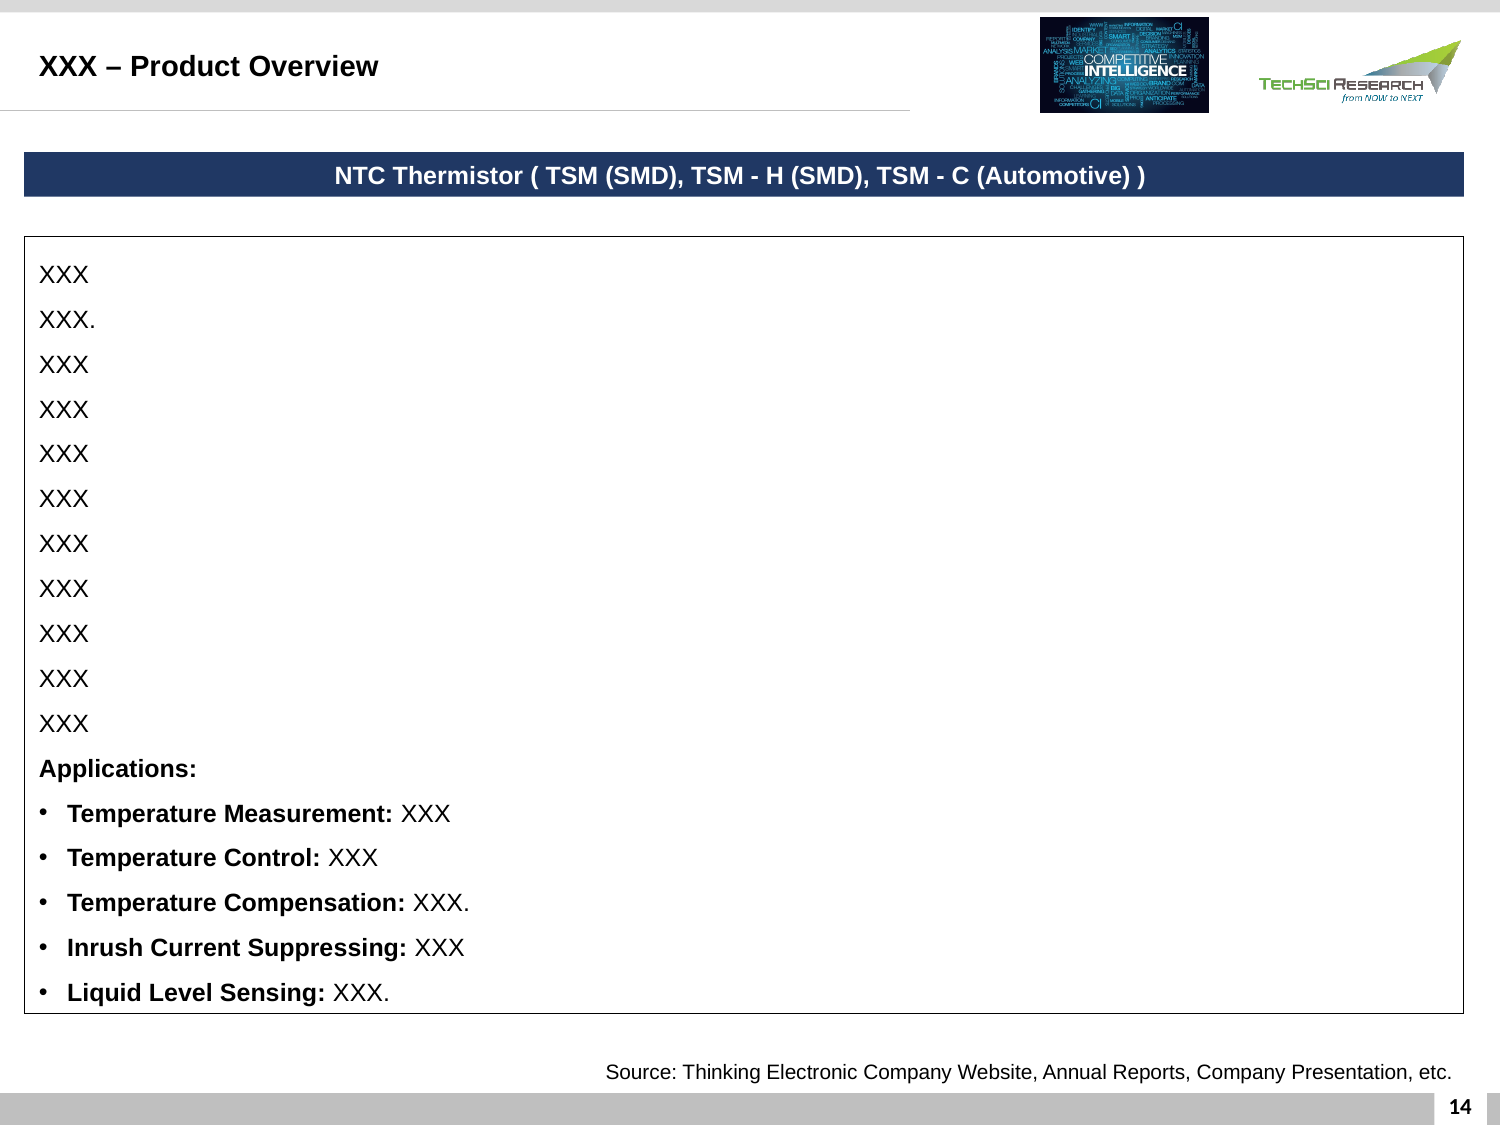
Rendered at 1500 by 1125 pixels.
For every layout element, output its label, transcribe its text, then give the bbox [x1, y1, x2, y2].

picture [1257, 39, 1461, 104]
picture [1040, 17, 1209, 113]
text_box Source: Thinking Electronic Company Website, Annual Reports, Company Presentation, etc. [534, 1051, 1468, 1092]
text_box XXX – Product Overview [24, 39, 1018, 90]
text_box NTC Thermistor ( TSM (SMD), TSM - H (SMD), TSM - C (Automotive) ) [24, 152, 1464, 197]
text_box XXX XXX. XXX XXX XXX XXX XXX XXX XXX XXX XXX Applications: Temperature Measurement: XXX Temperature Control: XXX Temperature Compensation: XXX. Inrush Current Suppressing: XXX Liquid Level Sensing: XXX. [24, 236, 1464, 1014]
